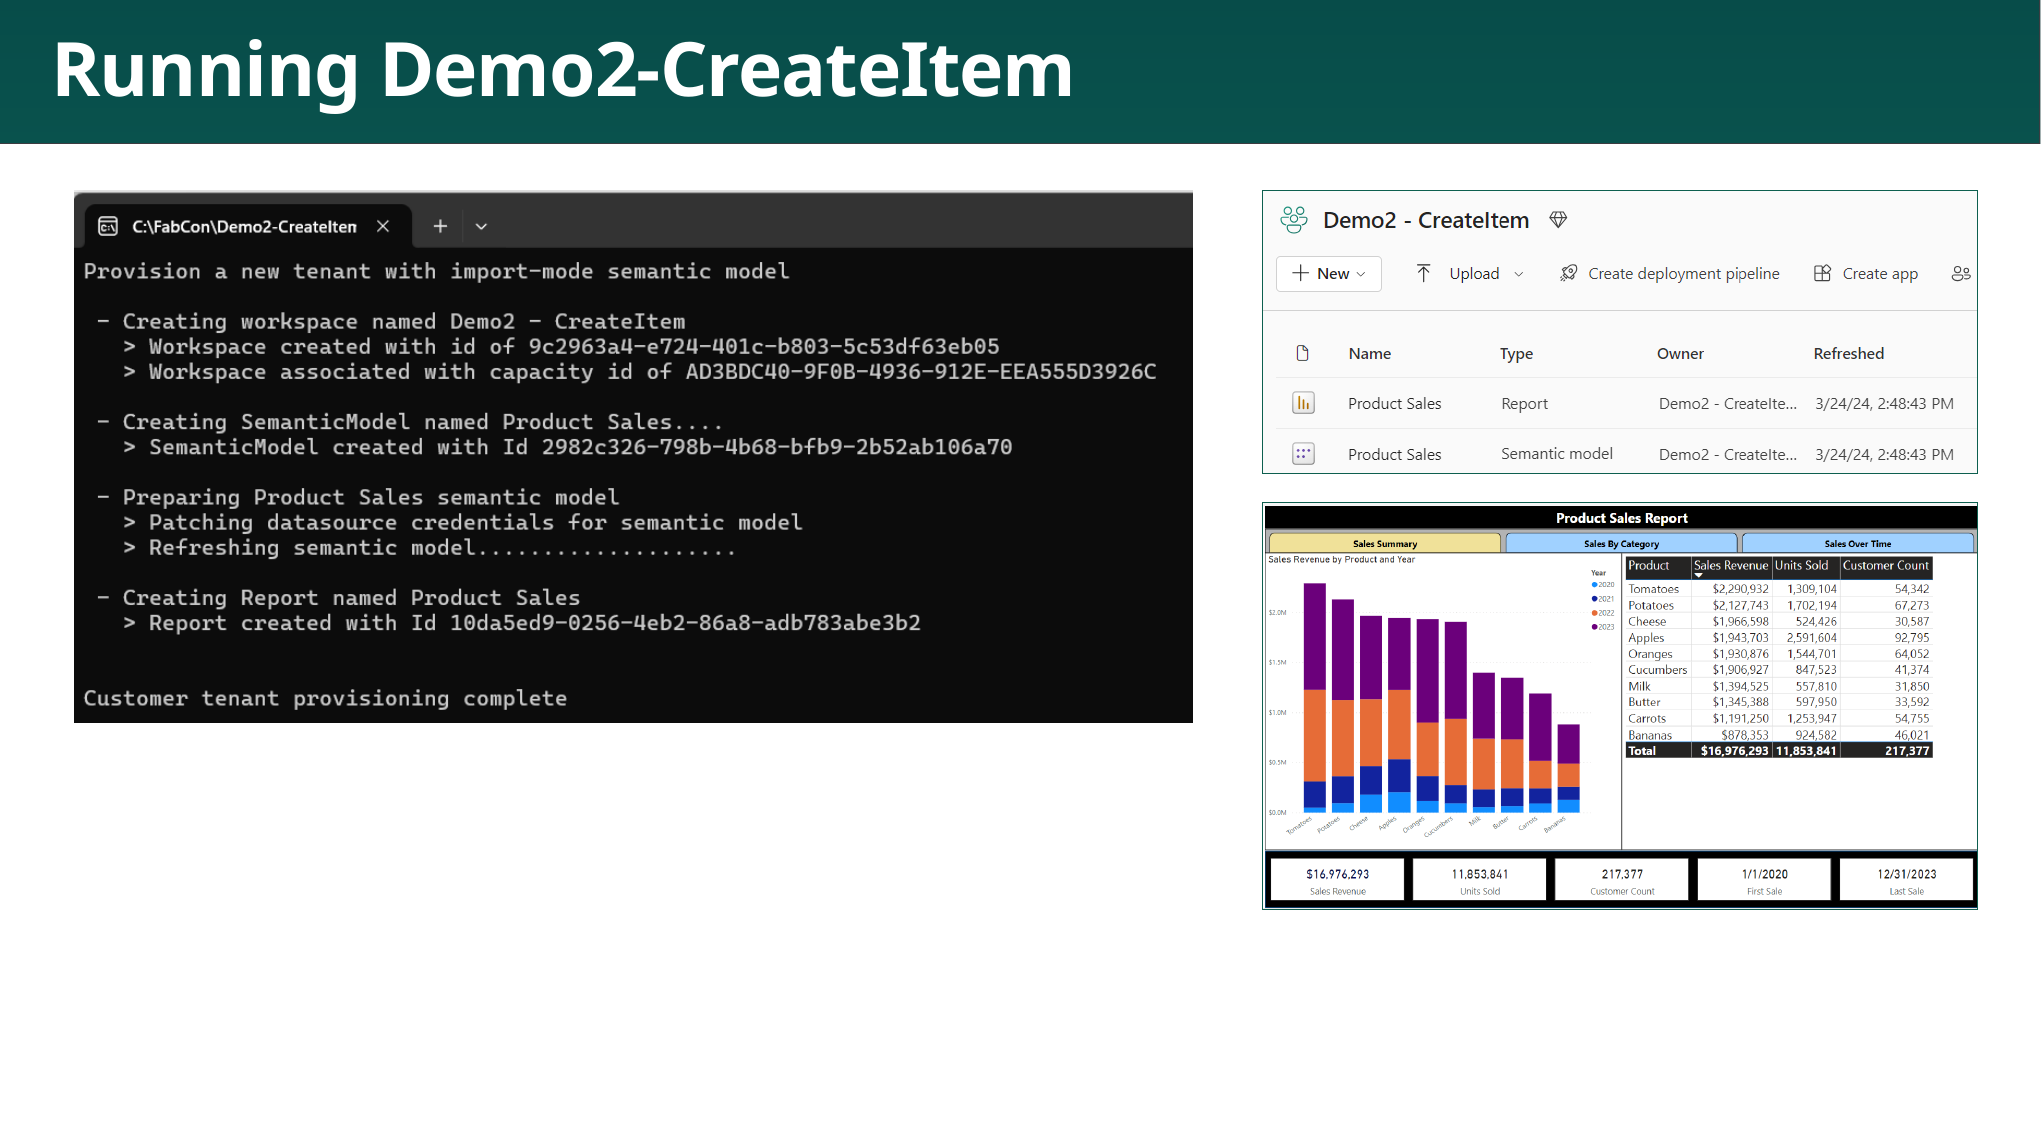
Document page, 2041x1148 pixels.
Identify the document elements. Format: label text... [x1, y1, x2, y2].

picture [74, 190, 1193, 723]
title Running Demo2-CreateItem [51, 31, 1988, 113]
picture [1261, 190, 1978, 474]
picture [1261, 502, 1978, 911]
